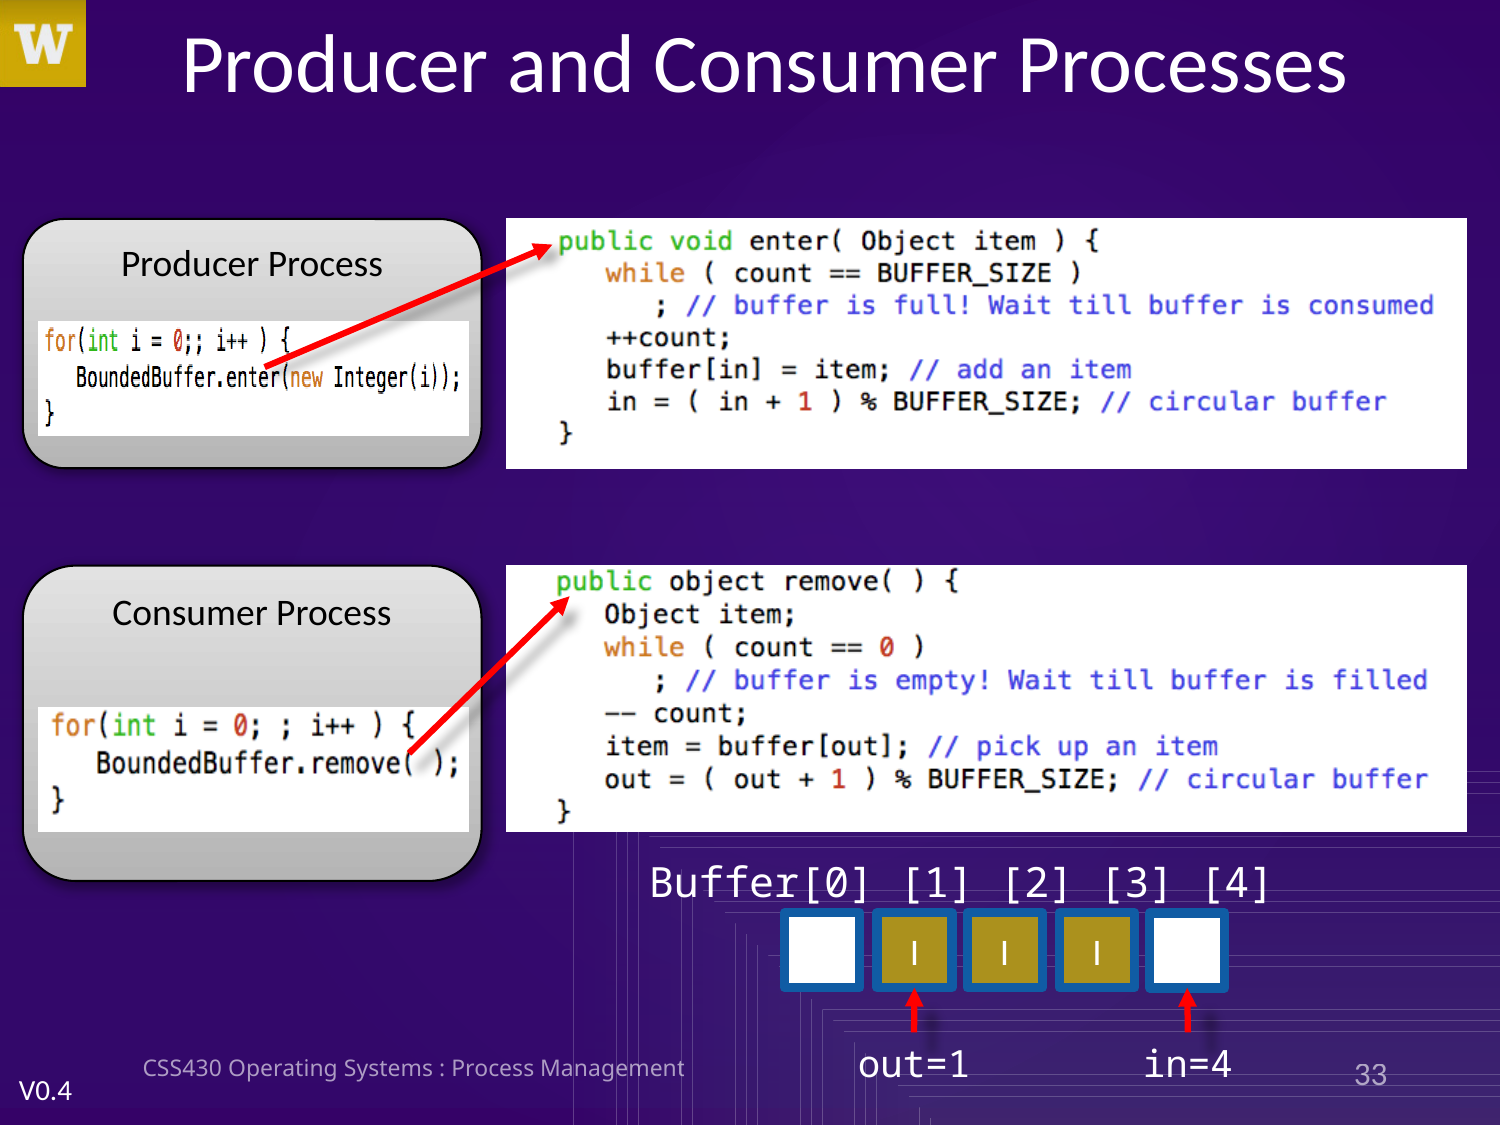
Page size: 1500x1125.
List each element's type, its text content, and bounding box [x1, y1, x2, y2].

slide_number 33 [1235, 1039, 1403, 1100]
text_box Producer Process [21, 217, 483, 470]
picture [505, 218, 1468, 469]
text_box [408, 595, 571, 754]
picture [505, 565, 1468, 833]
title Producer and Consumer Processes [127, 0, 1403, 119]
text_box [264, 244, 553, 368]
picture [37, 320, 469, 436]
picture [0, 0, 86, 87]
text_box out=1 [843, 1032, 986, 1092]
footer CSS430 Operating Systems : Process Management [127, 1039, 885, 1100]
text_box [633, 848, 1329, 989]
picture [37, 707, 469, 833]
text_box Consumer Process [21, 564, 483, 883]
text_box in=4 [1128, 1032, 1248, 1092]
